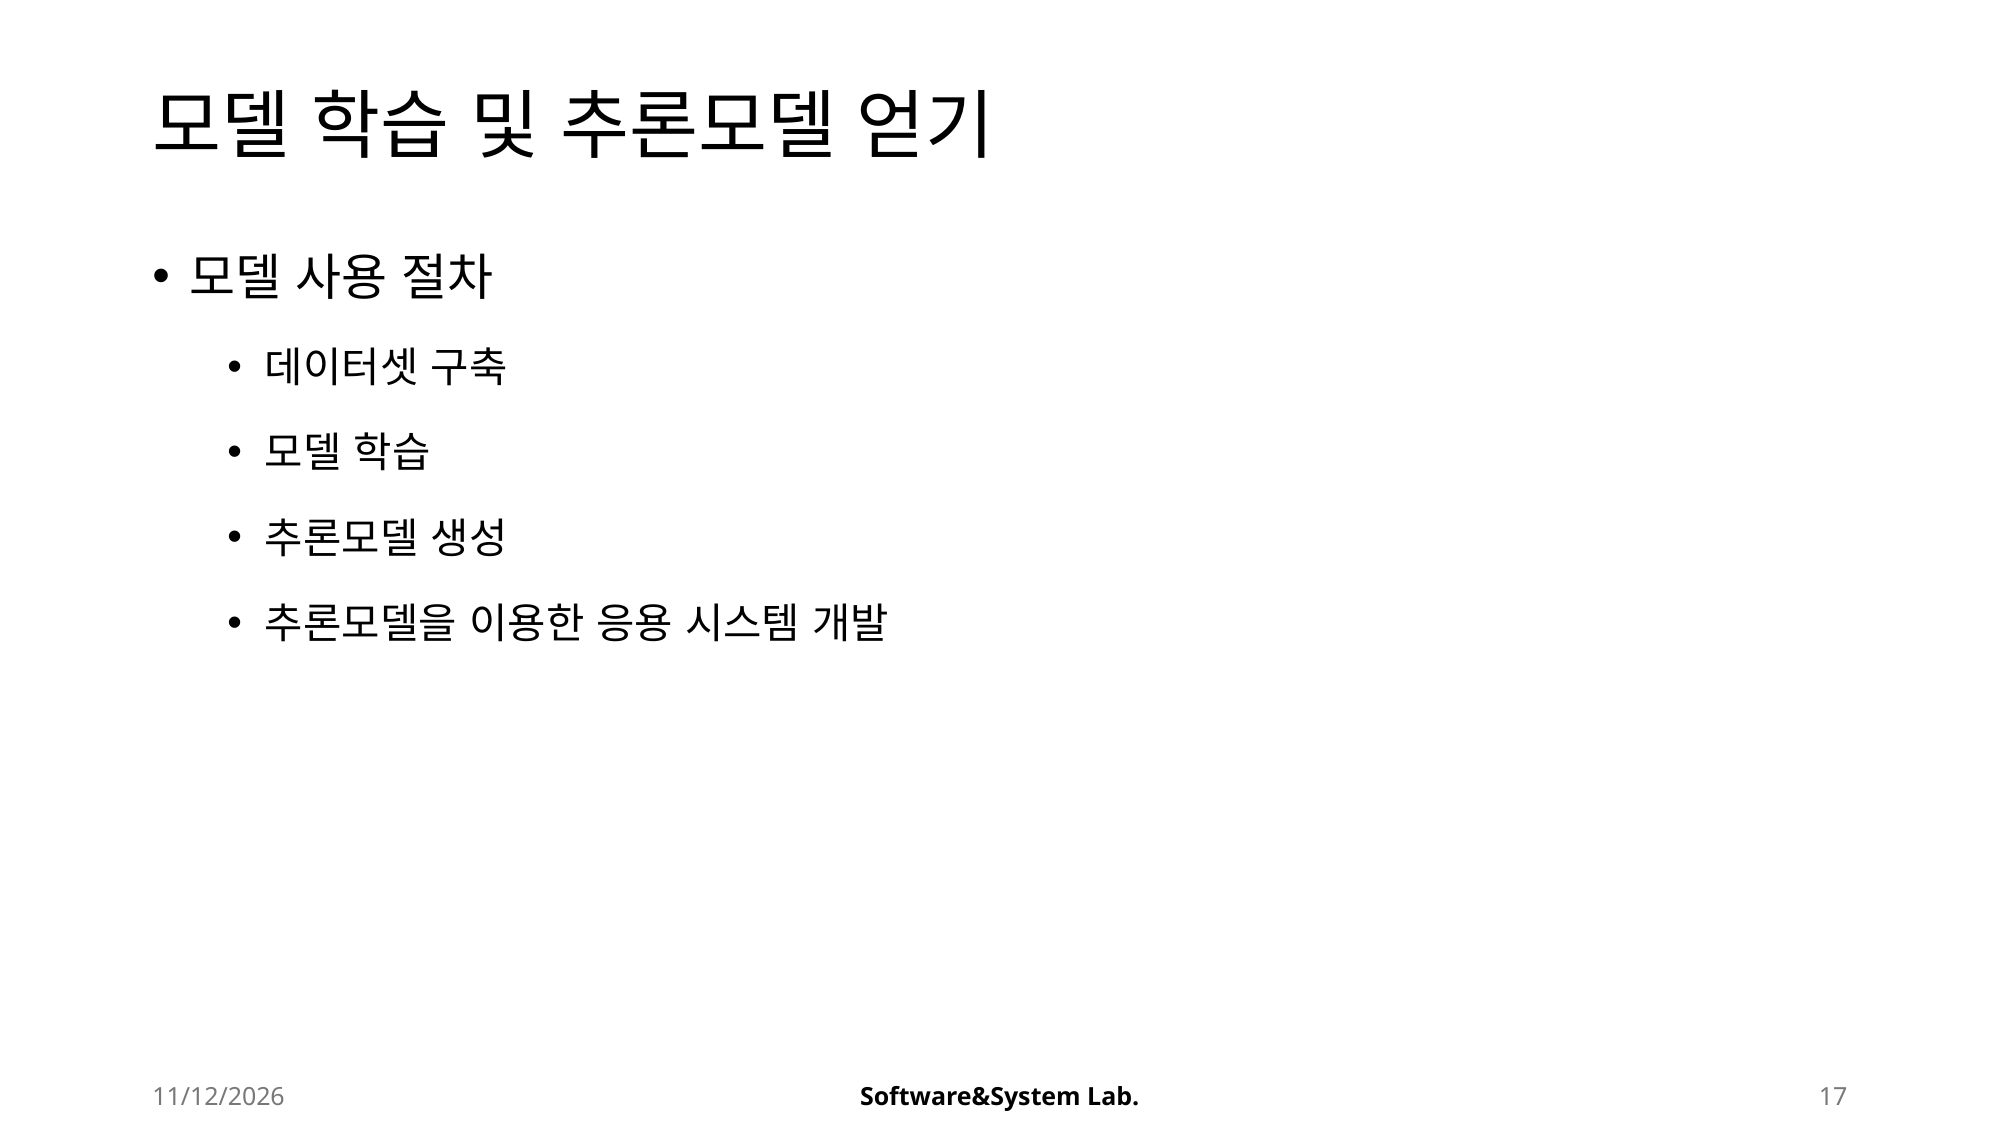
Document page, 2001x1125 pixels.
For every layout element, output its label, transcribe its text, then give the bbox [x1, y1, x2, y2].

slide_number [137, 1067, 588, 1125]
list 모델 사용 절차 데이터셋 구축 모델 학습 추론모델 생성 추론모델을 이용한 응용 시스템 개발 [137, 207, 1863, 1047]
footer Software&System Lab. [662, 1067, 1338, 1125]
slide_number 17 [1412, 1067, 1863, 1125]
title 모델 학습 및 추론모델 얻기 [137, 59, 1863, 196]
